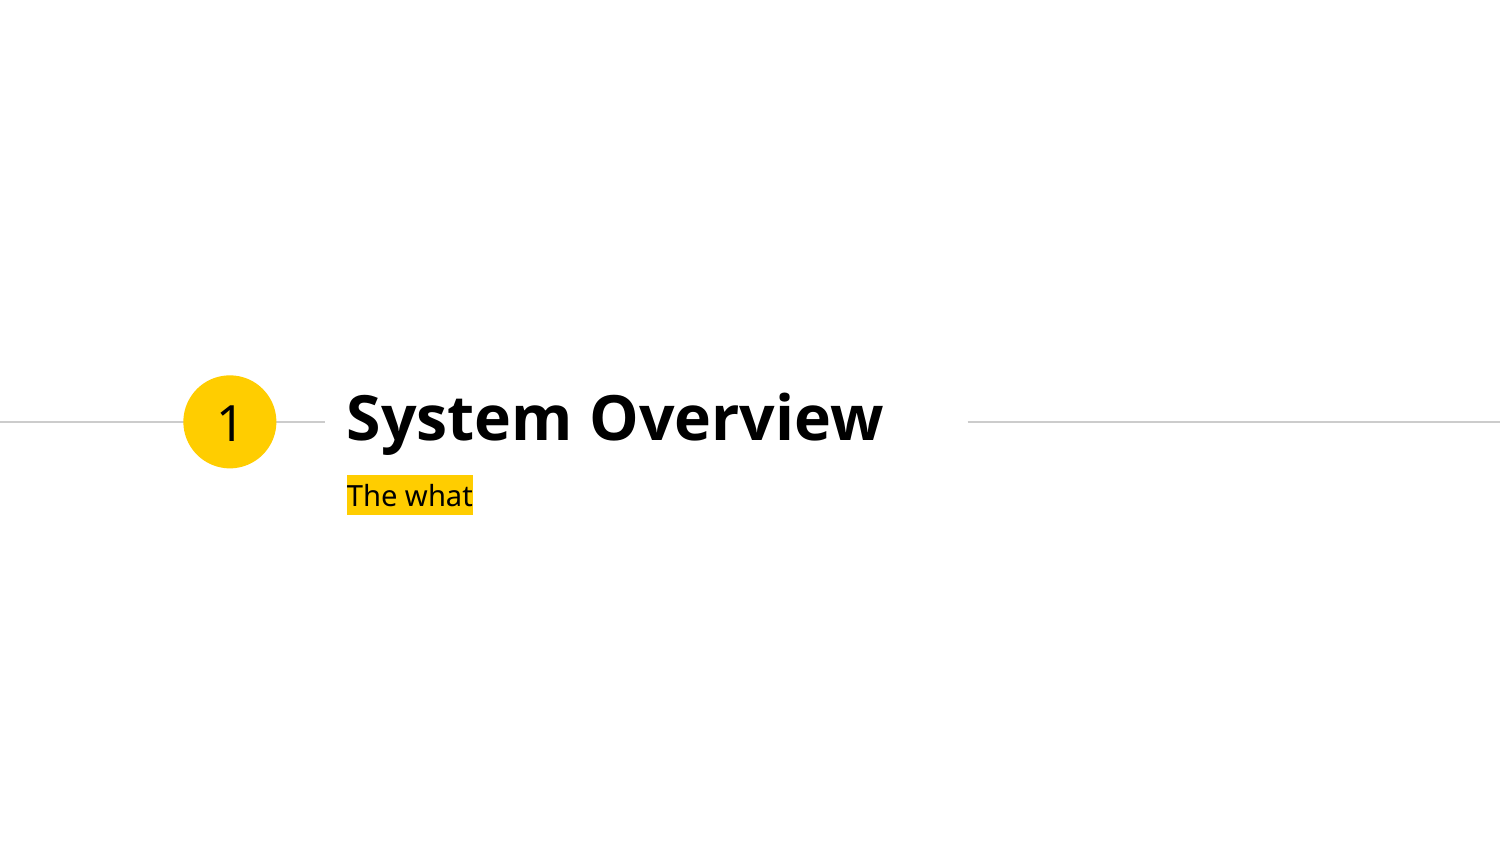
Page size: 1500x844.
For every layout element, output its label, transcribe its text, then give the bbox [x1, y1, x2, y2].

subtitle The what [331, 461, 1249, 591]
text_box 1 [186, 375, 276, 468]
title System Overview [331, 277, 954, 461]
